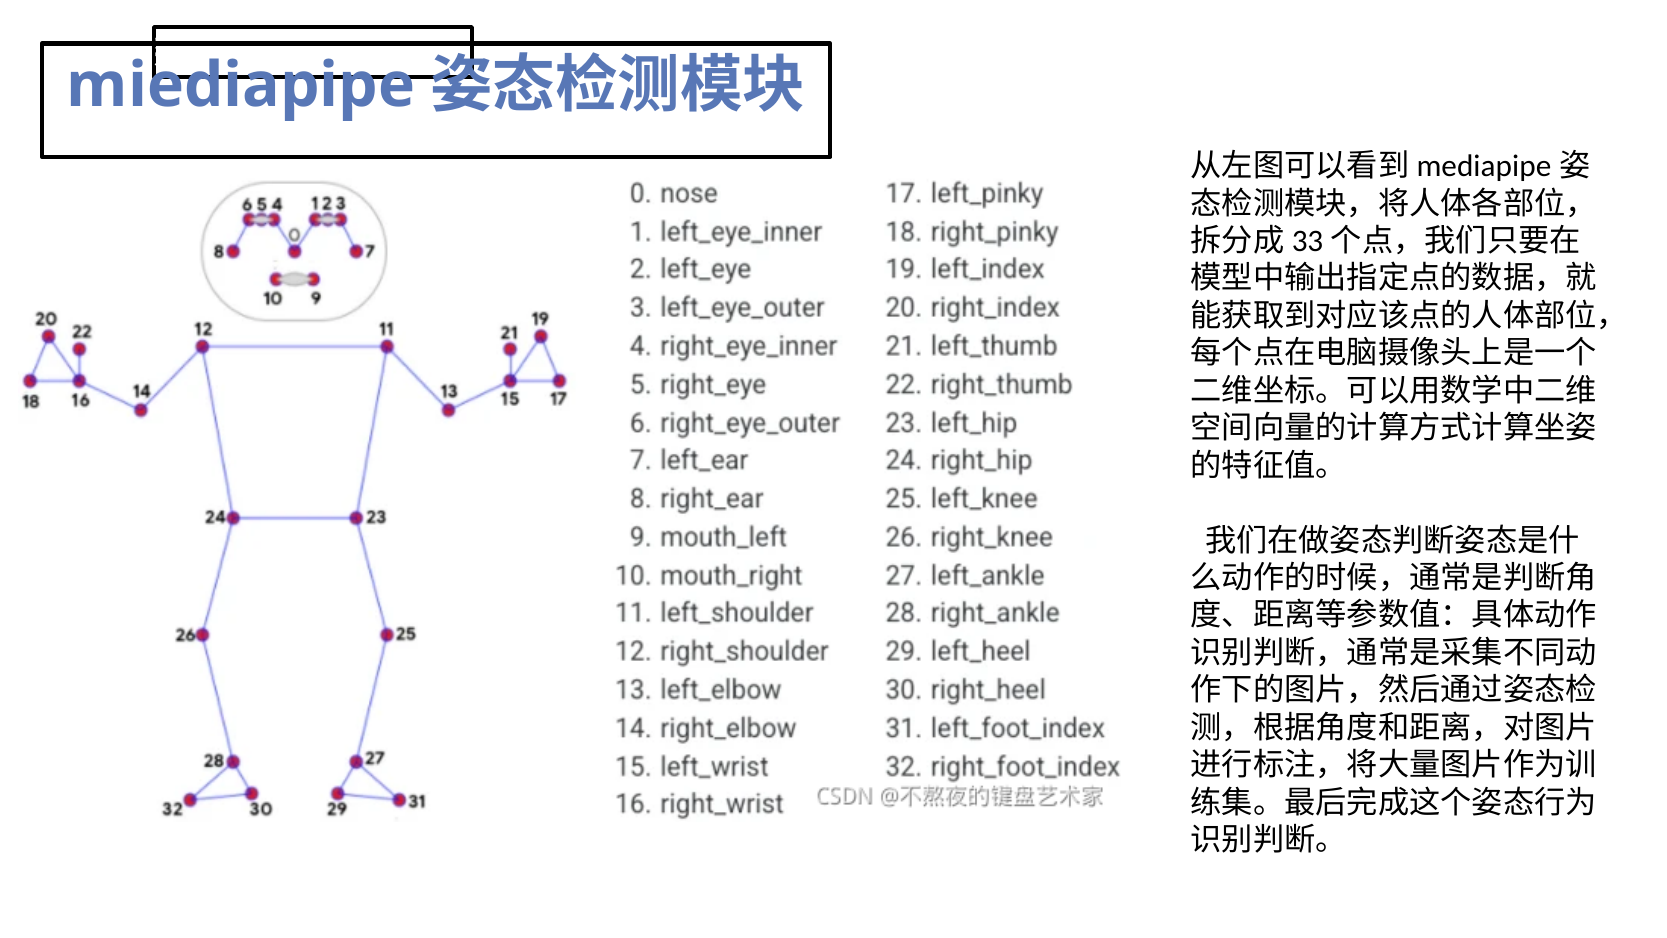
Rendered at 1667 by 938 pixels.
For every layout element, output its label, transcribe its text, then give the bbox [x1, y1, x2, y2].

text_box miediapipe姿态检测模块 [40, 41, 832, 159]
text_box 翘二郎腿识别演示 [152, 25, 474, 41]
text_box 从左图可以看到mediapipe姿态检测模块，将人体各部位，拆分成33个点，我们只要在模型中输出指定点的数据，就能获取到对应该点的人体部位，每个点在电脑摄像头上是一个二维坐标。可以用数学中二维空间向量的计算方式计算坐姿的特征值。 我们在做姿态判断姿态是什么动作的时候，通常是判断角度、距离等参数值：具体动作识别判断，通常是采集不同动作下的图片，然后通过姿态检测，根据角度和距离，对图片进行标注，将大量图片作为训练集。最后完成这个姿态行为识别判断。 [1175, 138, 1616, 880]
picture [17, 173, 1127, 823]
